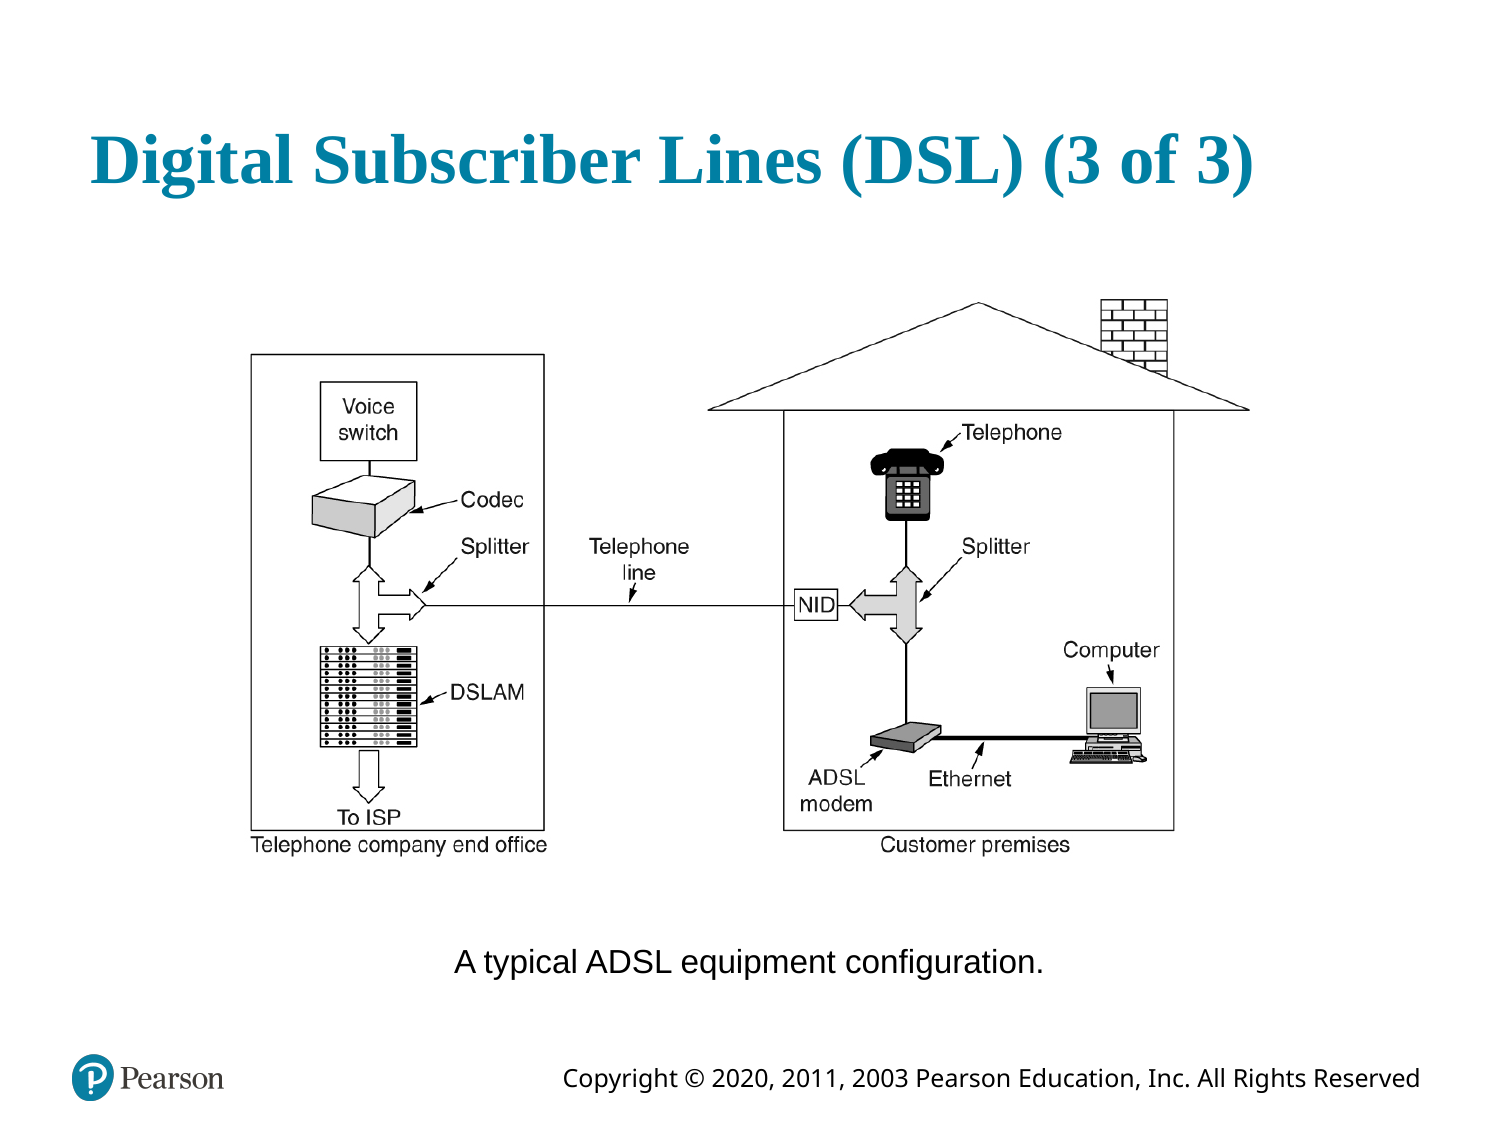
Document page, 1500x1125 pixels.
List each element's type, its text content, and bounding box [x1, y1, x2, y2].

picture [244, 297, 1256, 859]
title Digital Subscriber Lines (DSL) (3 of 3) [75, 37, 1425, 213]
picture [72, 1054, 88, 1070]
list A typical ADSL equipment configuration. [75, 920, 1425, 996]
picture [98, 1054, 224, 1101]
picture [80, 1063, 106, 1088]
picture [72, 1087, 83, 1101]
